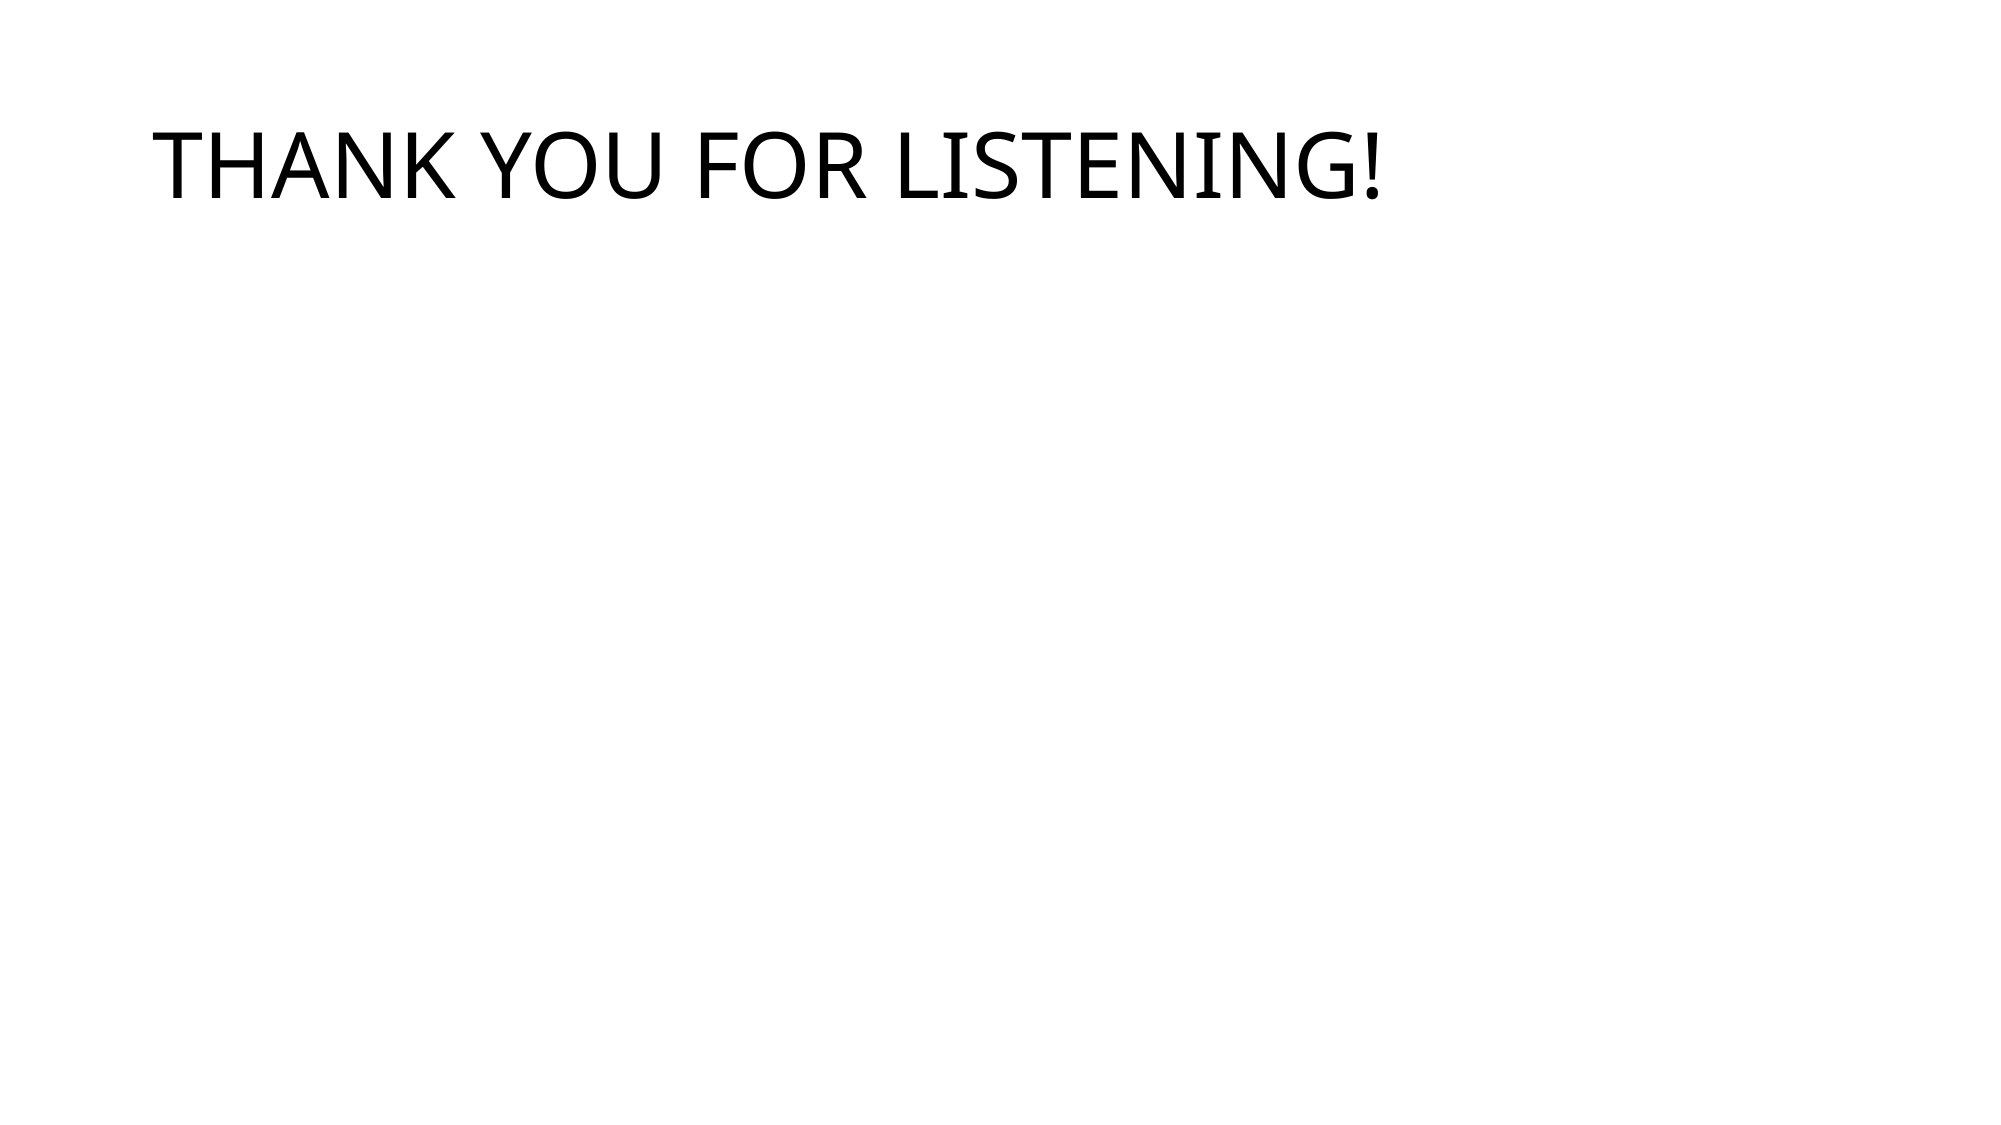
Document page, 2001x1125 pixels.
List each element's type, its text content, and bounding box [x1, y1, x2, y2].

title THANK YOU FOR LISTENING! [137, 59, 1863, 278]
